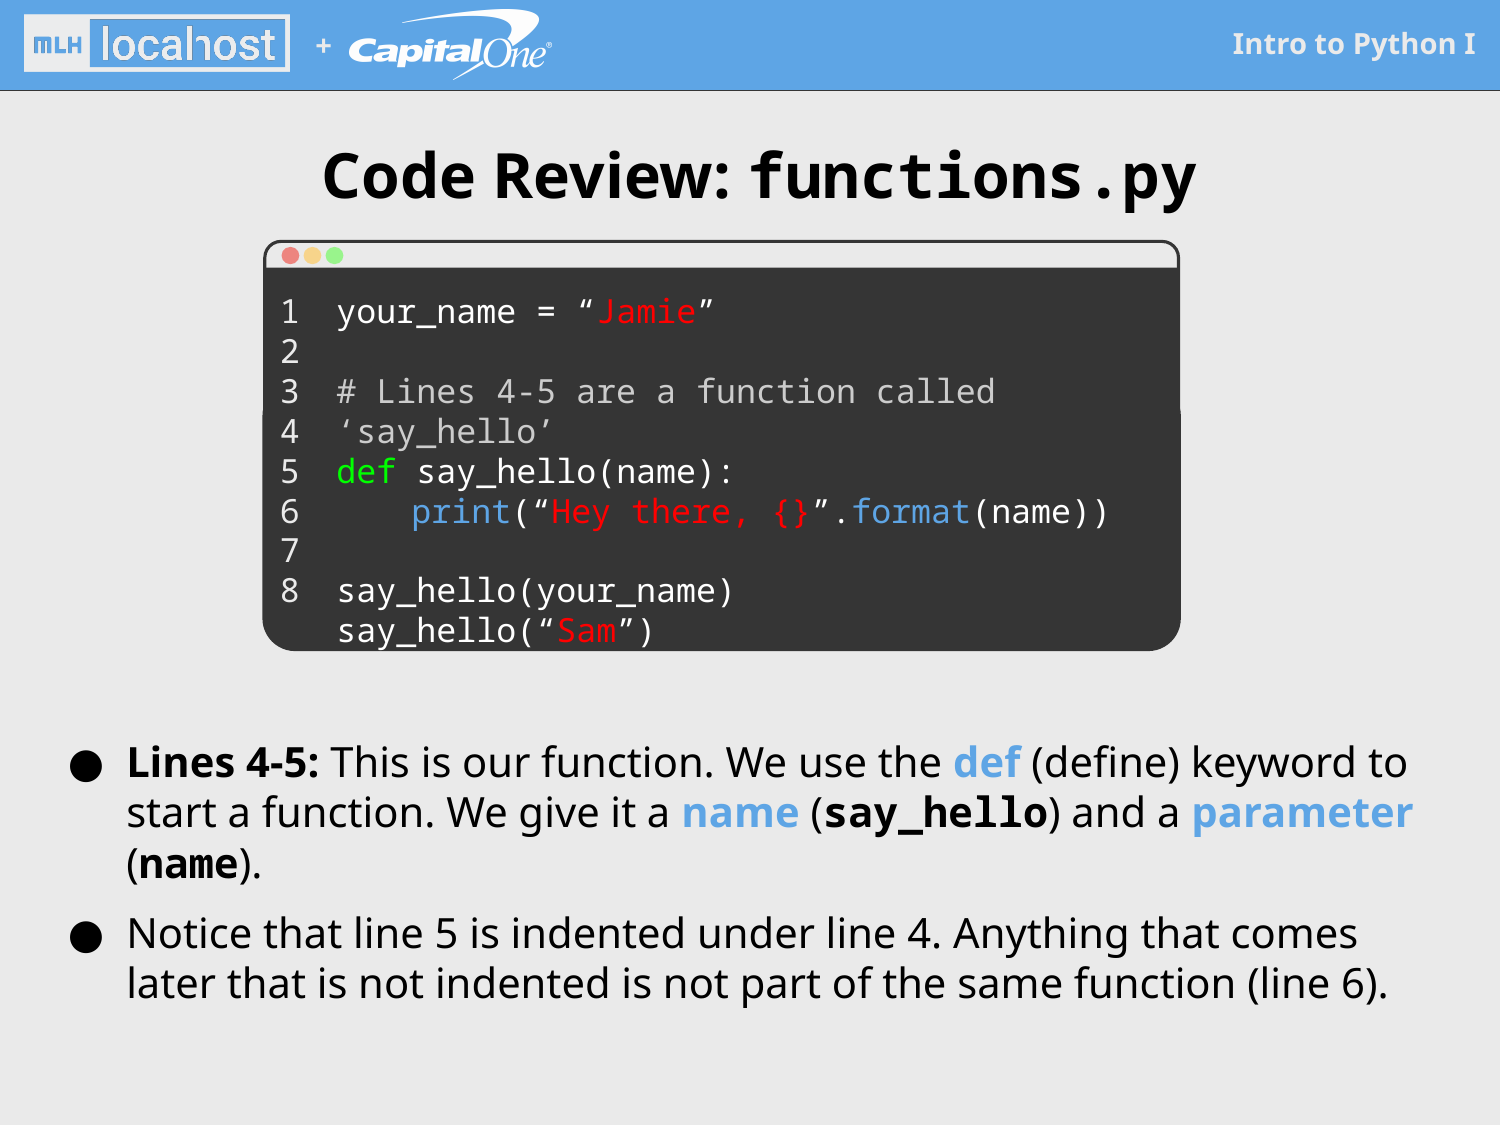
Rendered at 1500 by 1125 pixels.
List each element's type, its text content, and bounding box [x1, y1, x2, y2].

picture [349, 9, 552, 80]
picture [24, 14, 290, 72]
text_box Lines 4-5: This is our function. We use the def (define) keyword to start a function. We give it a name (say_hello) and a parameter (name). Notice that line 5 is indented under line 4. Anything that comes later that is not indented is not part of the same function (line 6). [36, 631, 1450, 1113]
title Code Review: functions.py [36, 106, 1484, 242]
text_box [264, 241, 1236, 658]
